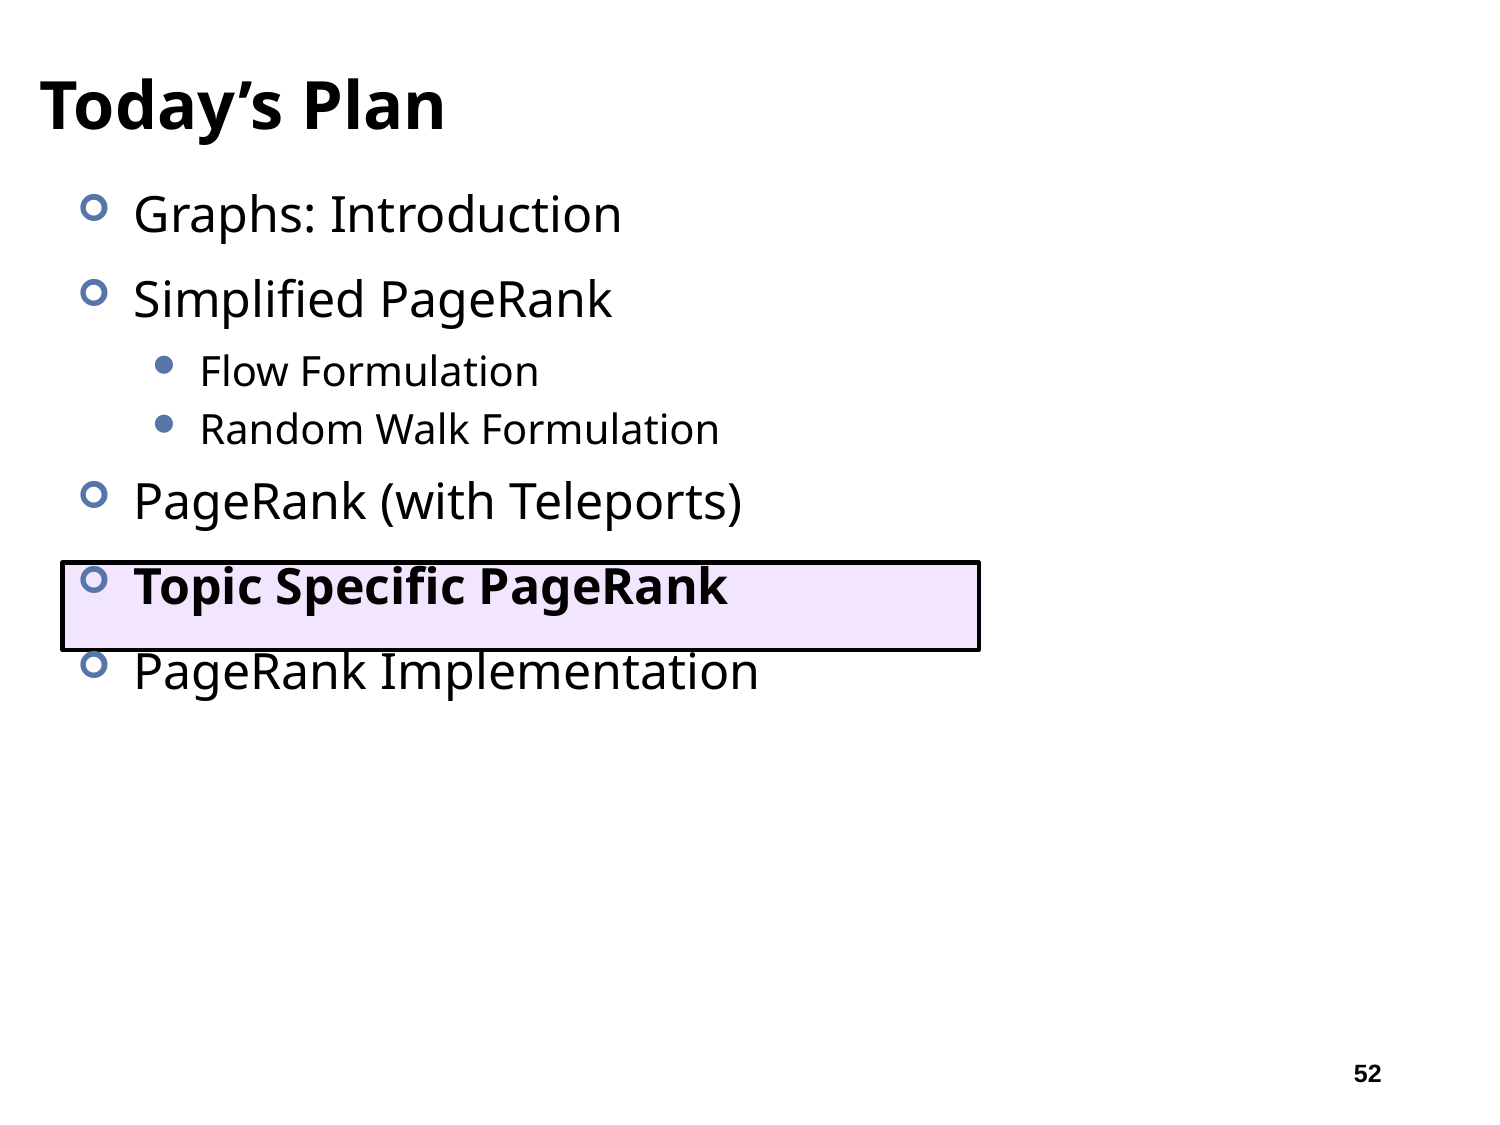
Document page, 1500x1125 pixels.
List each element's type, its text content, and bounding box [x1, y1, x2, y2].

title Today’s Plan [24, 18, 1451, 188]
slide_number 52 [1059, 1042, 1397, 1103]
list Graphs: Introduction Simplified PageRank Flow Formulation Random Walk Formulation PageRank (with Teleports) Topic Specific PageRank PageRank Implementation [62, 174, 1188, 951]
